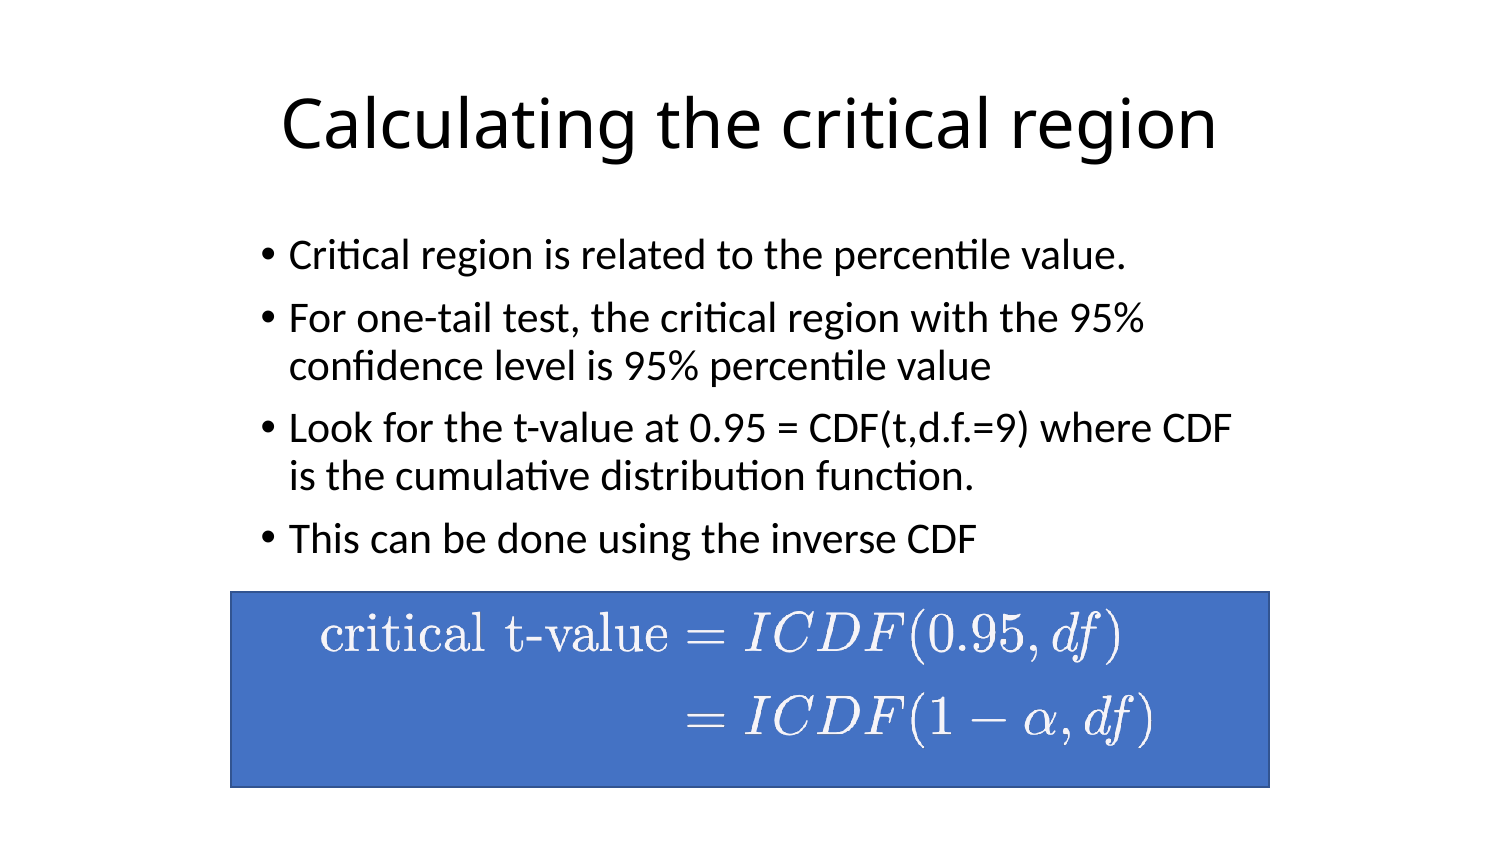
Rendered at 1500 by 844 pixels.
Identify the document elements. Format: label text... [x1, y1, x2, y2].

list Critical region is related to the percentile value. For one-tail test, the critical region with the 95% confidence level is 95% percentile value Look for the t-value at 0.95 = CDF(t,d.f.=9) where CDF is the cumulative distribution function. This can be done using the inverse CDF [245, 224, 1255, 760]
picture [321, 607, 1152, 749]
title Calculating the critical region [103, 44, 1397, 208]
text_box [230, 591, 1270, 788]
